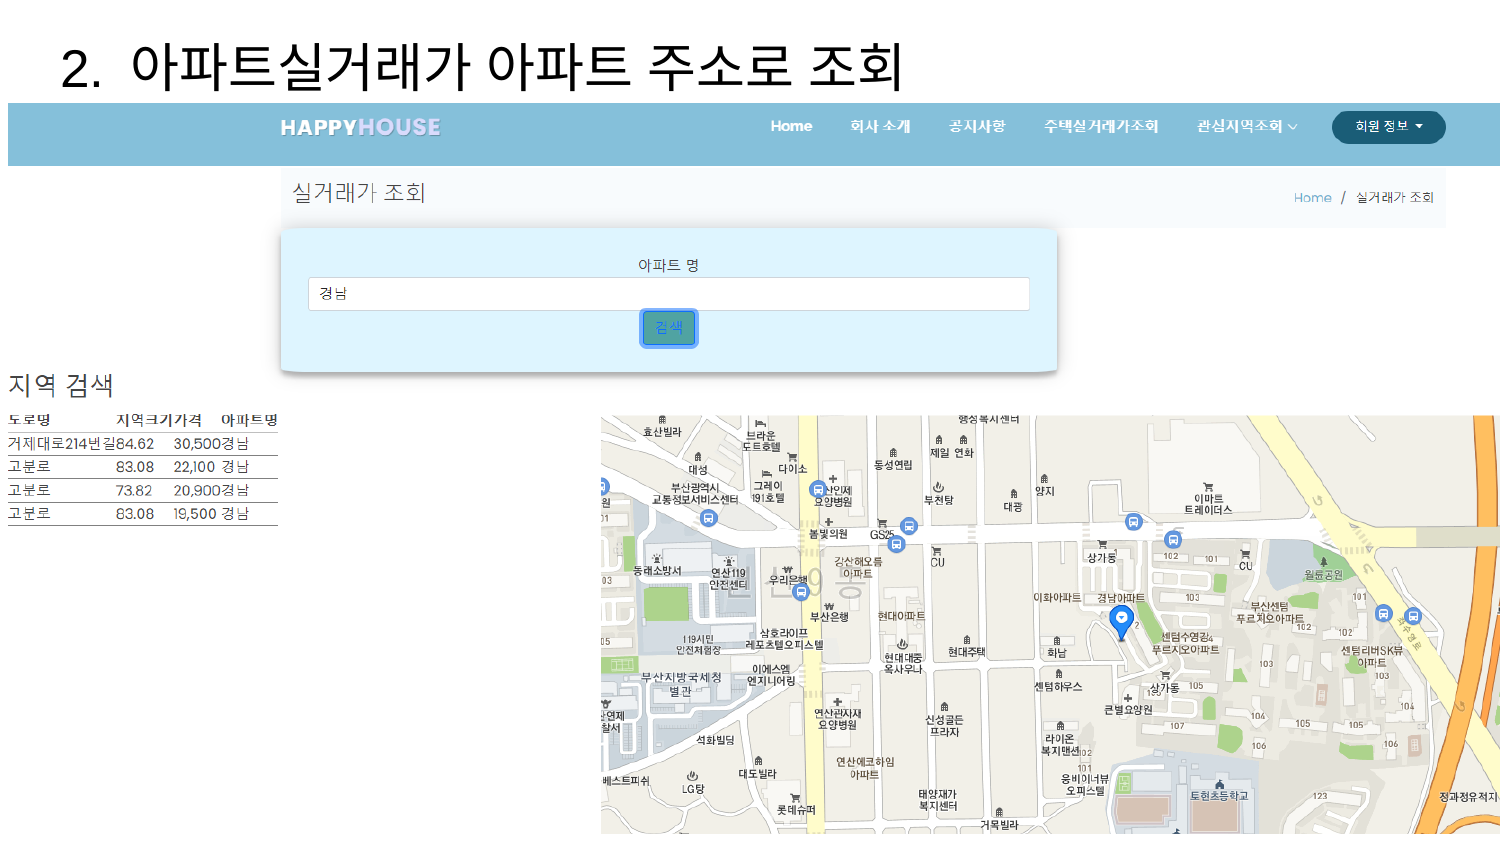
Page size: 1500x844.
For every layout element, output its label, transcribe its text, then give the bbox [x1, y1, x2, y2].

title 2. 아파트실거래가 아파트 주소로 조회 [45, 19, 1443, 101]
picture [8, 103, 1500, 835]
